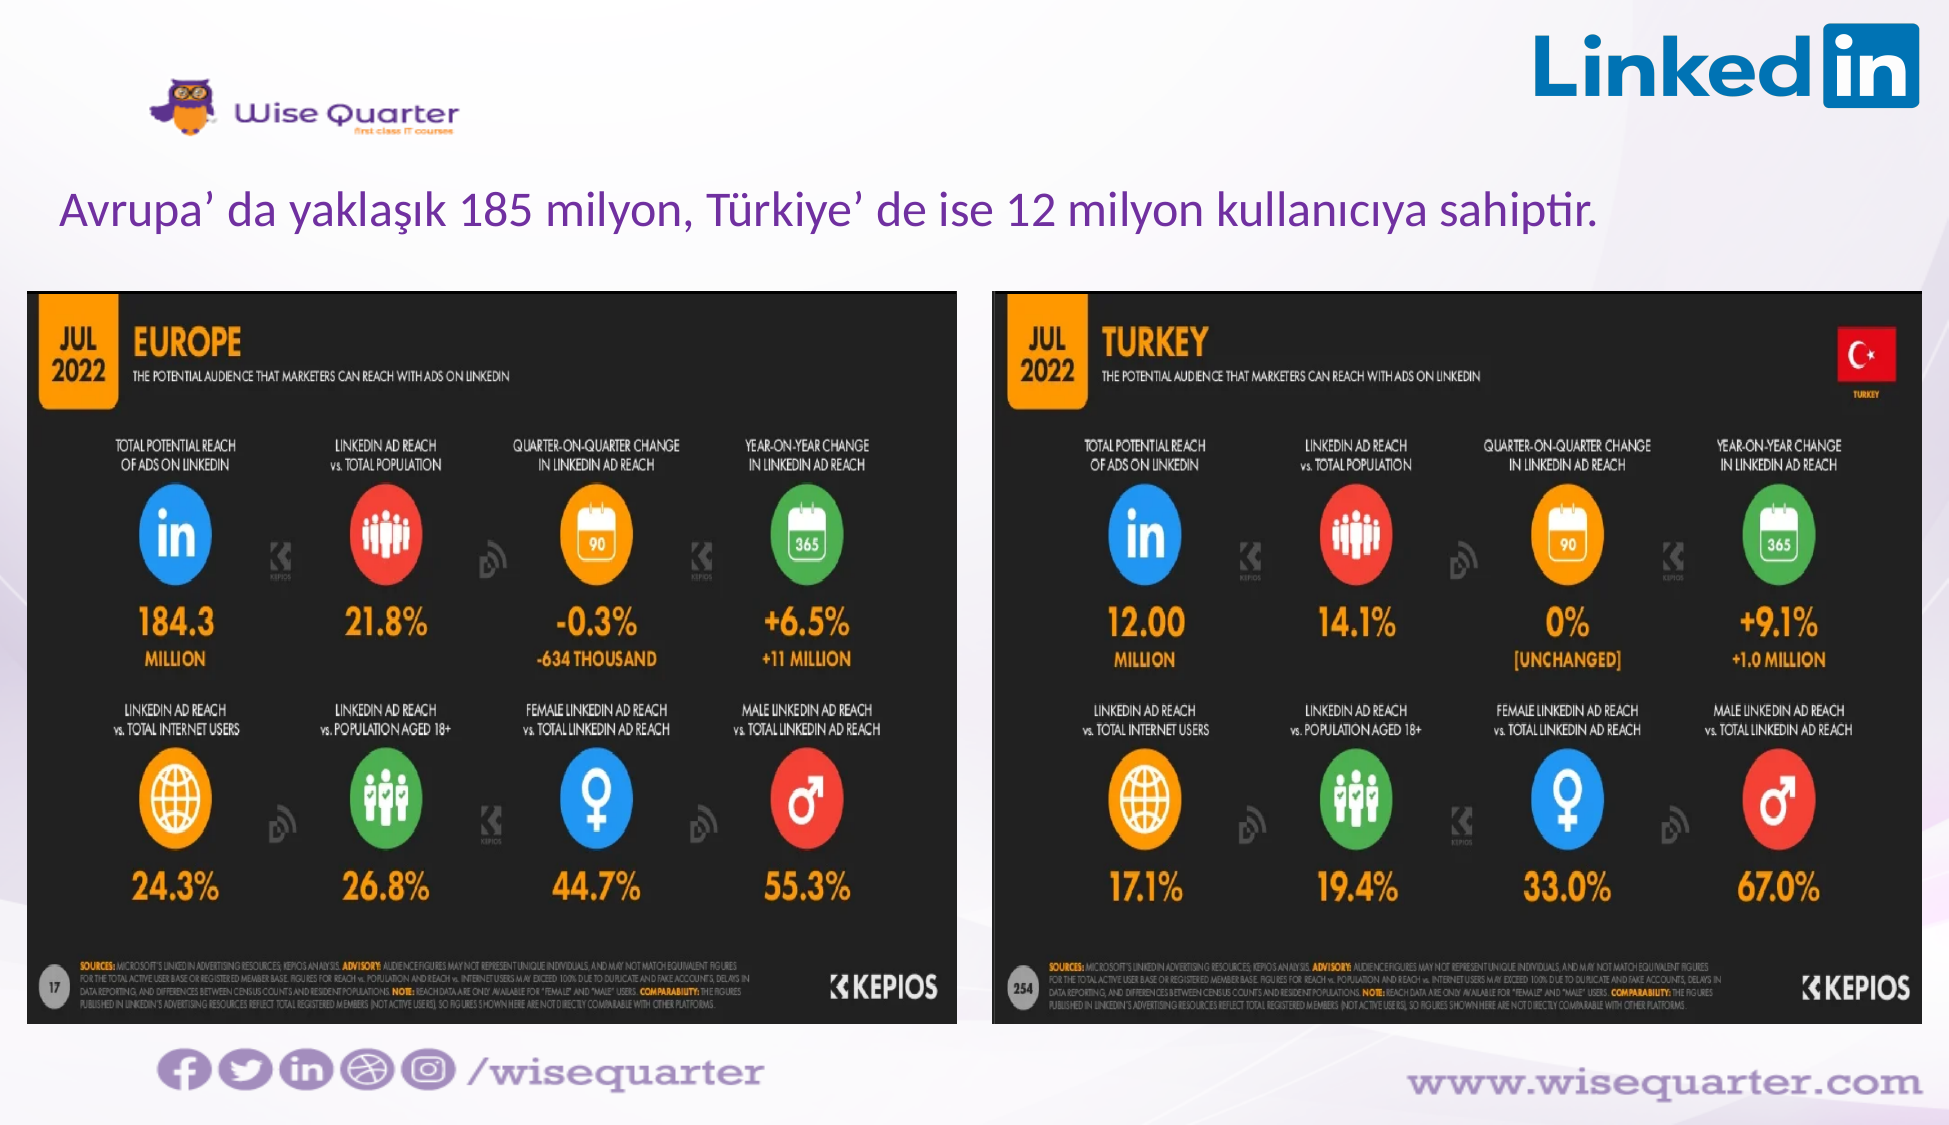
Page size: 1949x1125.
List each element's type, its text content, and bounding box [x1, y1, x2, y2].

text_box Avrupa’ da yaklaşık 185 milyon, Türkiye’ de ise 12 milyon kullanıcıya sahiptir. [44, 0, 1751, 272]
list [97, 173, 1873, 868]
picture [0, 0, 1949, 1125]
